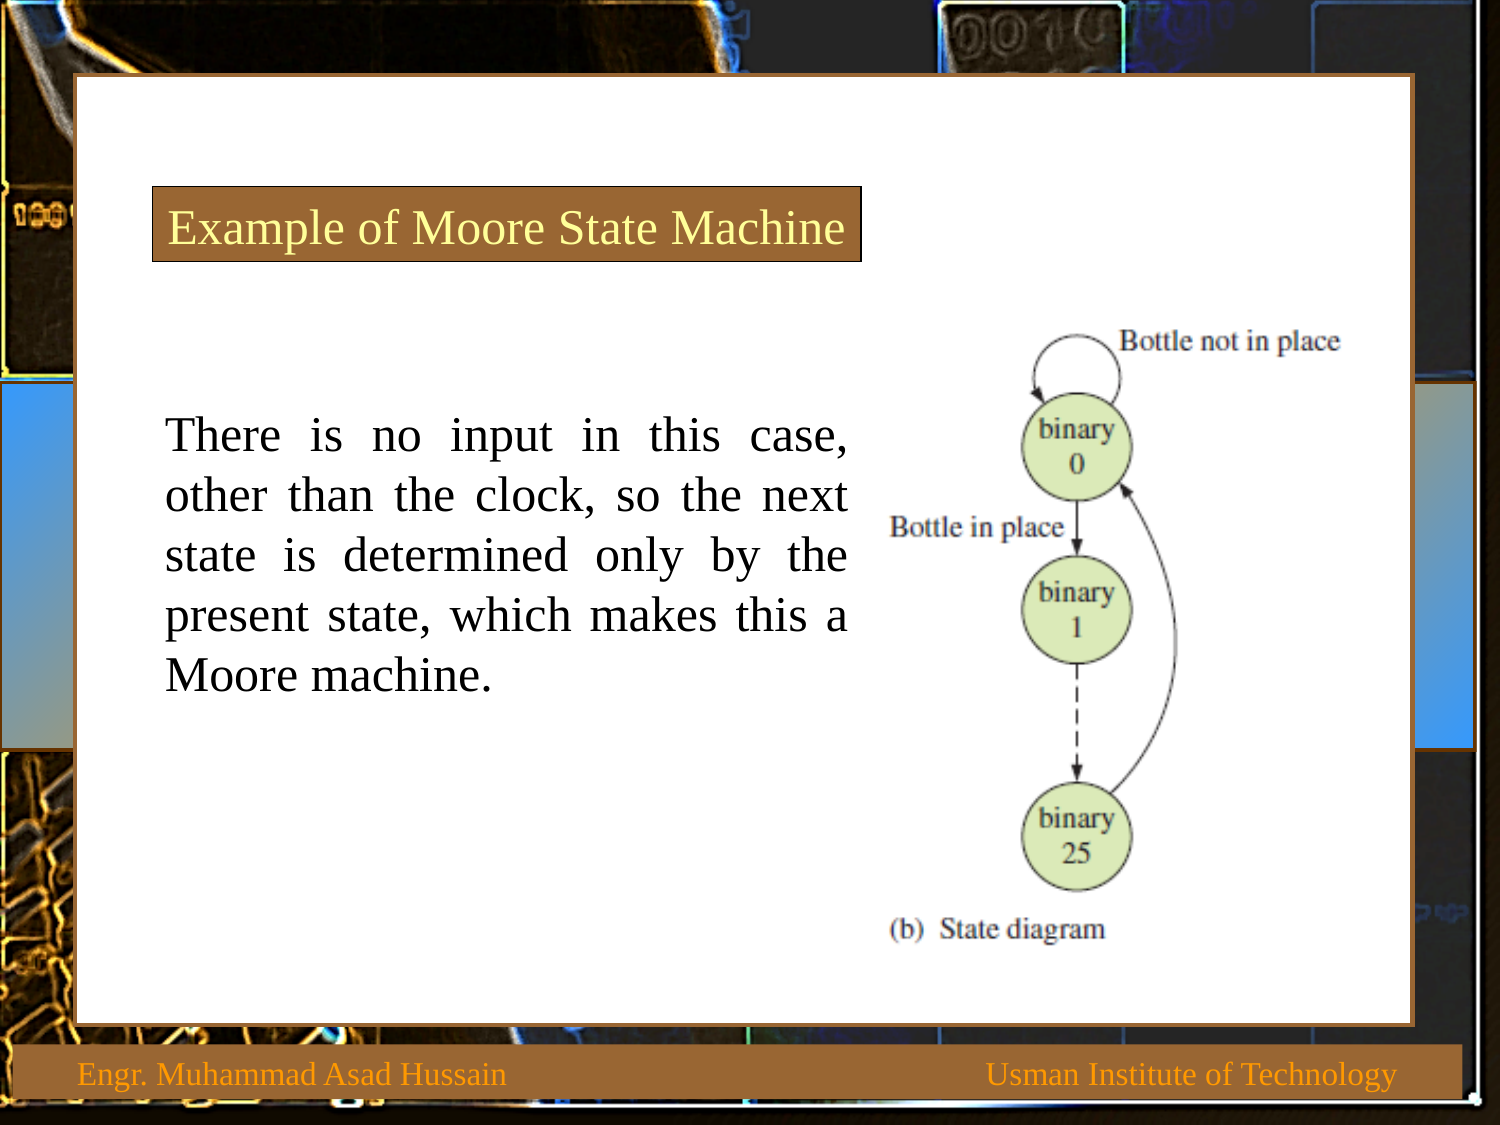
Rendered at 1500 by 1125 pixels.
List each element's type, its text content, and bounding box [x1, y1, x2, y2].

text_box There is no input in this case, other than the clock, so the next state is determined only by the present state, which makes this a Moore machine. [149, 394, 864, 710]
text_box Engr. Muhammad Asad Hussain Usman Institute of Technology [12, 1044, 1463, 1100]
text_box Example of Moore State Machine [152, 186, 862, 262]
picture [0, 0, 1500, 1125]
picture [871, 303, 1371, 956]
